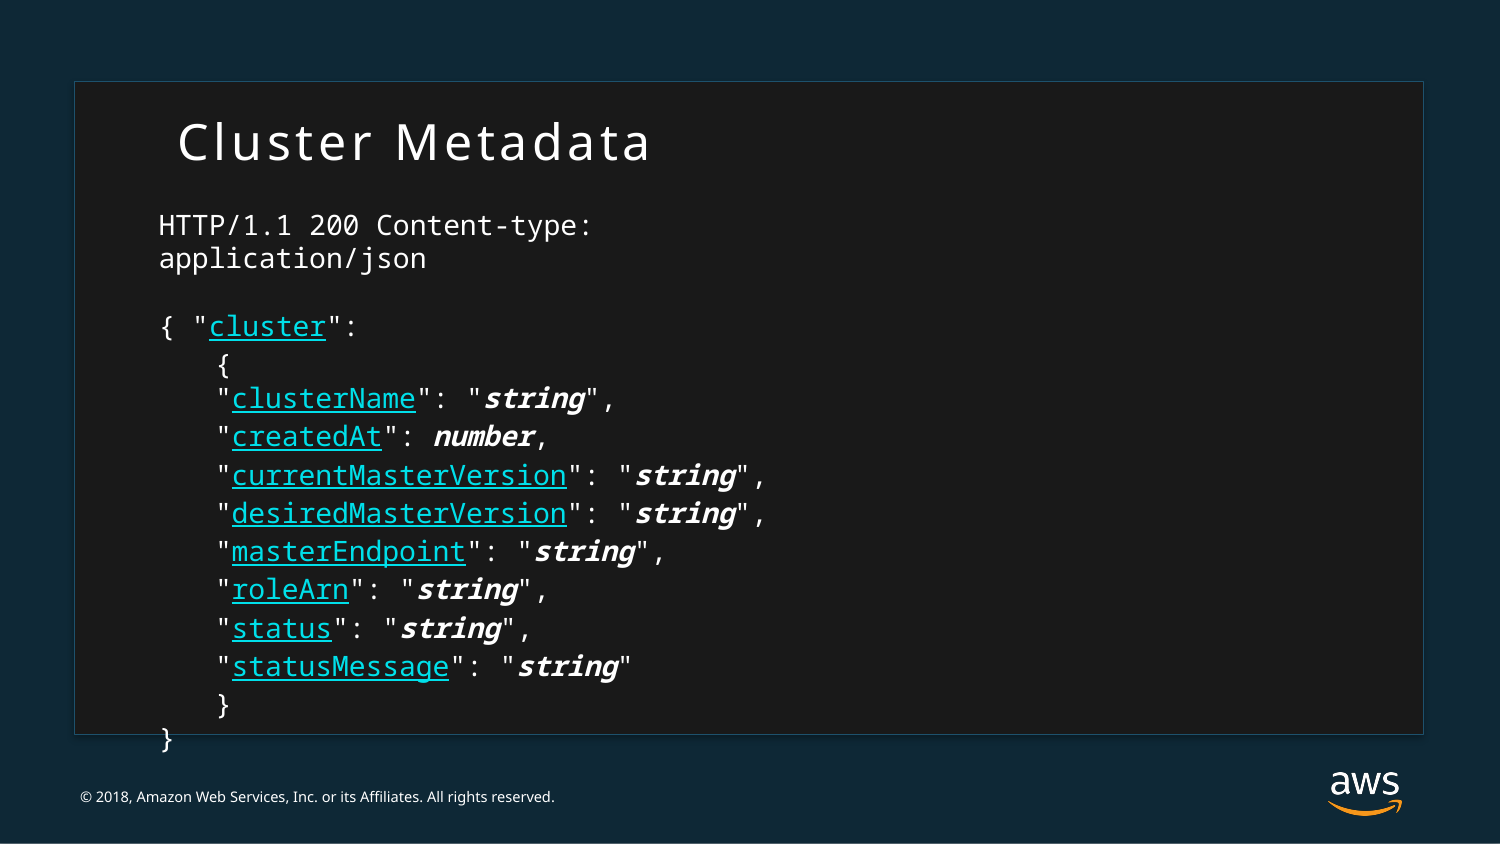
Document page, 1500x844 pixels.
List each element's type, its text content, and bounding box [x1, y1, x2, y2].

text_box HTTP/1.1 200 Content-type: application/json { "cluster": { "clusterName": "string", "createdAt": number, "currentMasterVersion": "string", "desiredMasterVersion": "string", "masterEndpoint": "string", "roleArn": "string", "status": "string", "statusMessage": "string" } } [143, 199, 830, 762]
text_box Cluster Metadata [74, 102, 755, 248]
picture [1328, 772, 1402, 816]
text_box [74, 81, 1425, 736]
